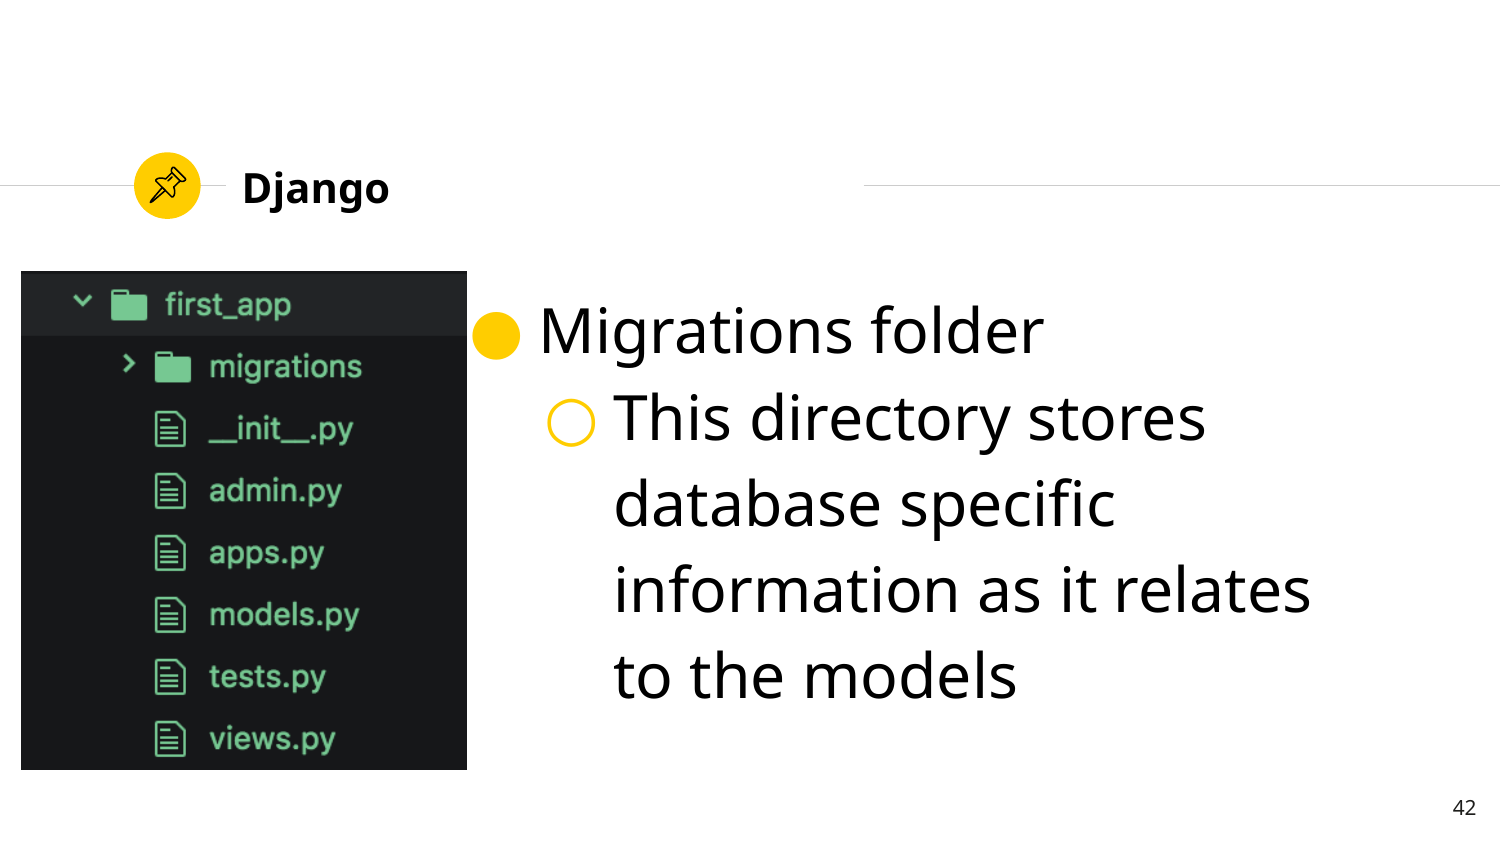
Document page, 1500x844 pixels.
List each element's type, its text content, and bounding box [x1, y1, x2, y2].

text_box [150, 166, 186, 203]
picture [20, 271, 468, 770]
list Migrations folder This directory stores database specific information as it relates to the models [448, 265, 1344, 776]
title Django [226, 151, 863, 223]
slide_number 42 [1401, 779, 1492, 844]
